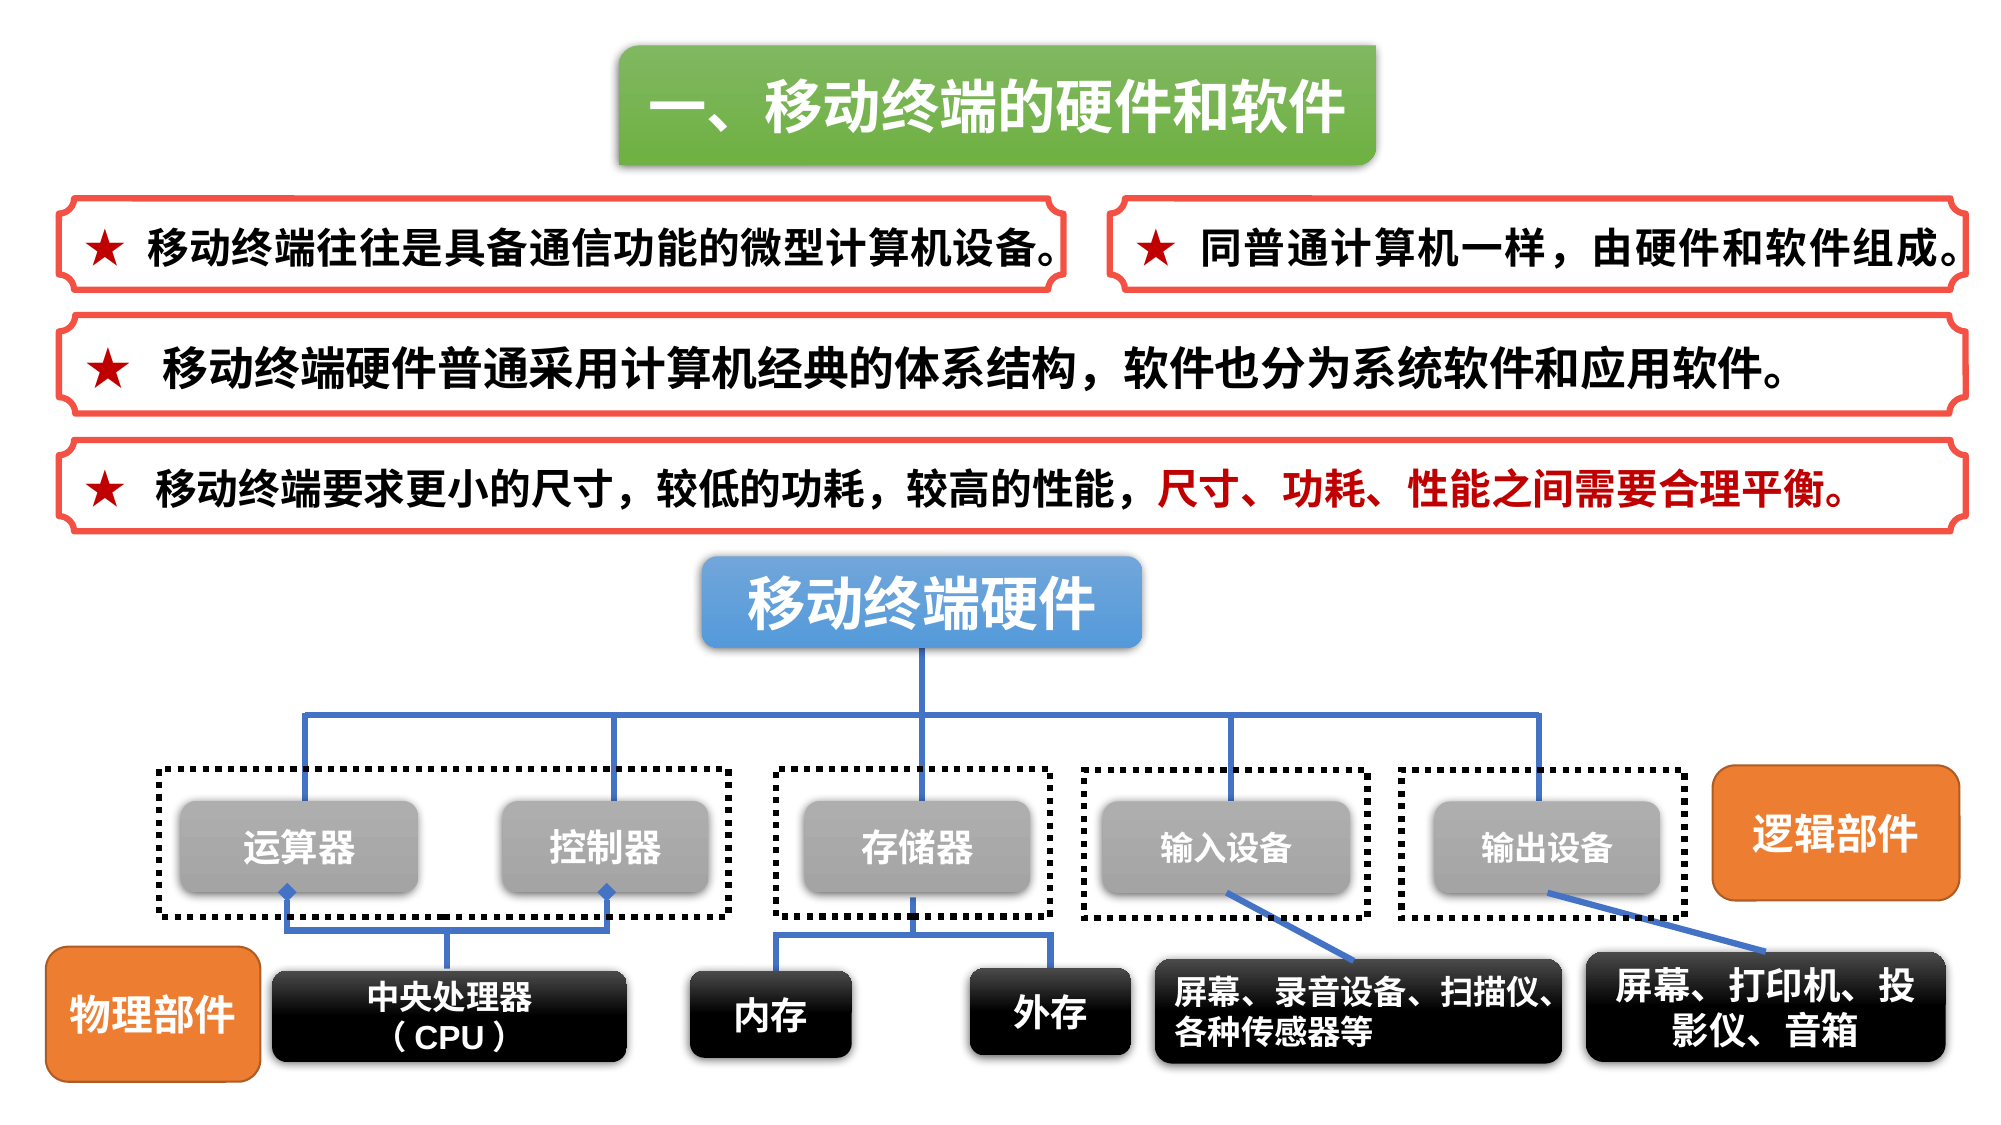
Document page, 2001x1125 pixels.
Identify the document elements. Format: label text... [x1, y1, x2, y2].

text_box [180, 556, 1946, 1065]
text_box 物理部件 [44, 945, 261, 1083]
text_box ★ 同普通计算机一样，由硬件和软件组成。 [1109, 198, 1966, 290]
text_box ★ 移动终端硬件普通采用计算机经典的体系结构，软件也分为系统软件和应用软件。 [58, 315, 1966, 414]
text_box 一、移动终端的硬件和软件 [618, 45, 1377, 166]
text_box ★ 移动终端往往是具备通信功能的微型计算机设备。 [58, 198, 1064, 290]
text_box 逻辑部件 [1946, 766, 1961, 900]
text_box [158, 768, 180, 918]
text_box ★ 移动终端要求更小的尺寸，较低的功耗，较高的性能，尺寸、功耗、性能之间需要合理平衡。 [58, 439, 1966, 532]
